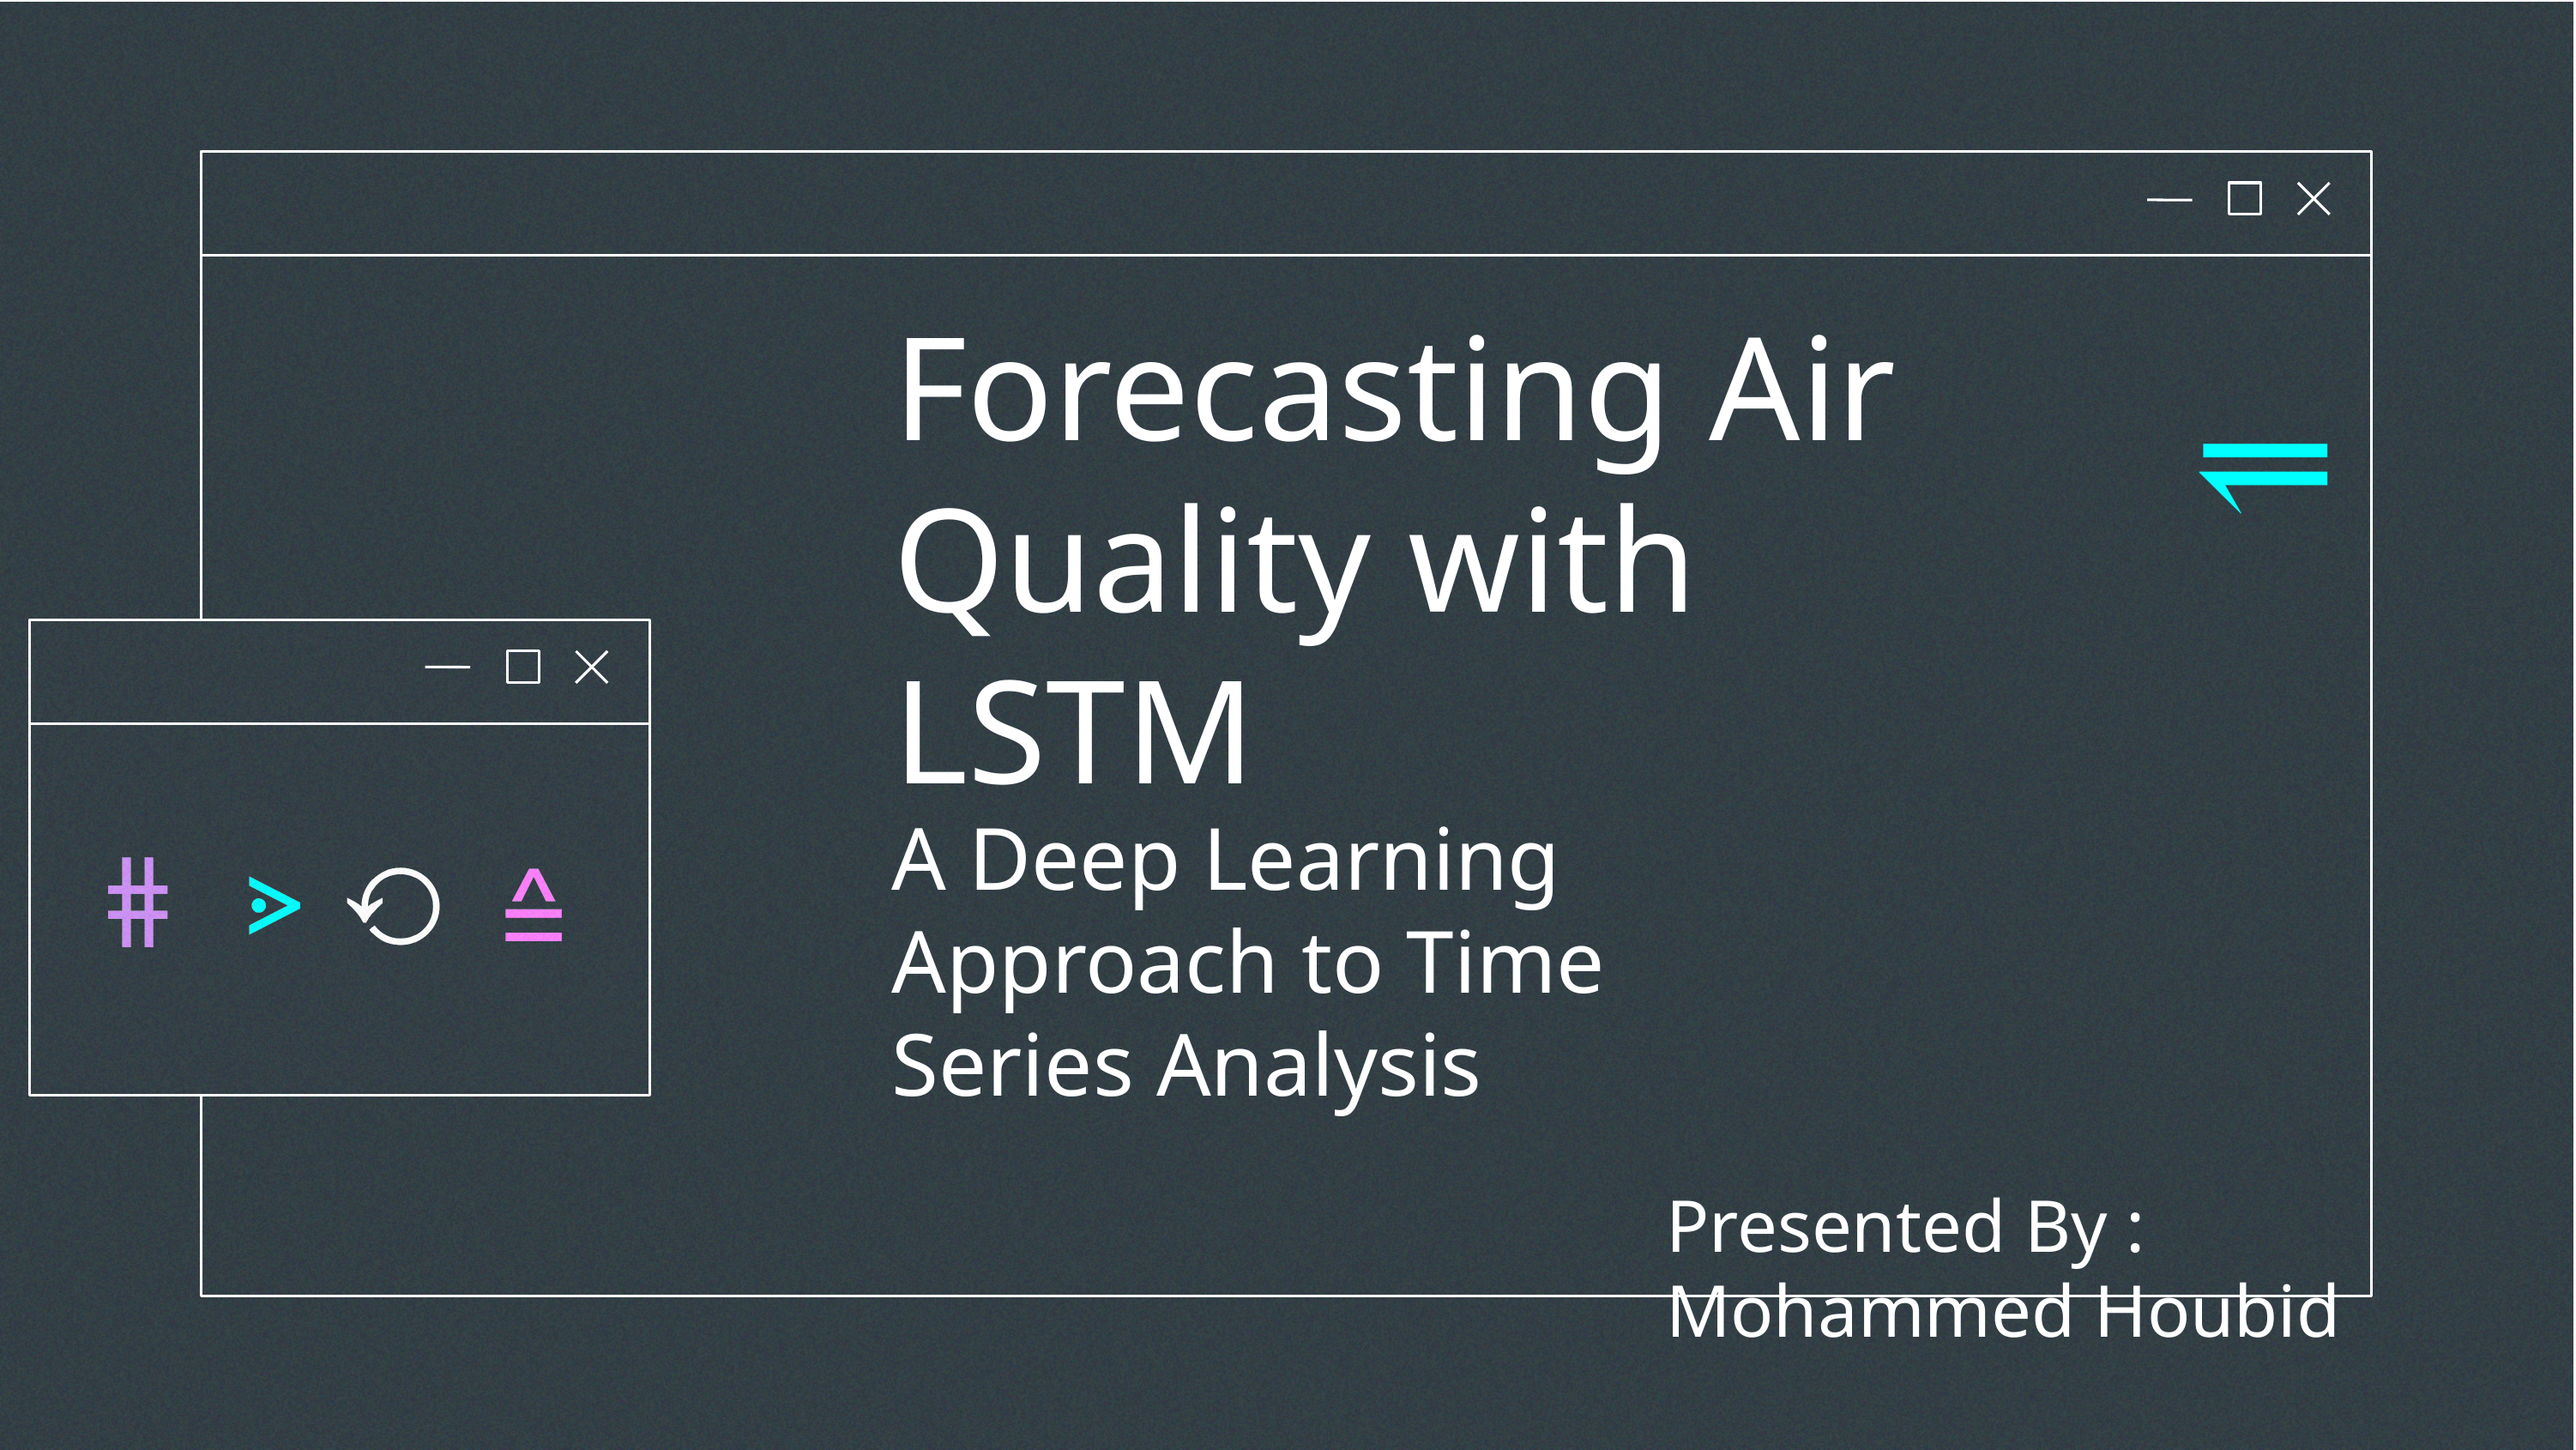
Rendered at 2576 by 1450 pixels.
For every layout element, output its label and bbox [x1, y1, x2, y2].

text_box [27, 618, 652, 1097]
picture [0, 2, 2574, 1450]
text_box [199, 149, 2374, 1298]
